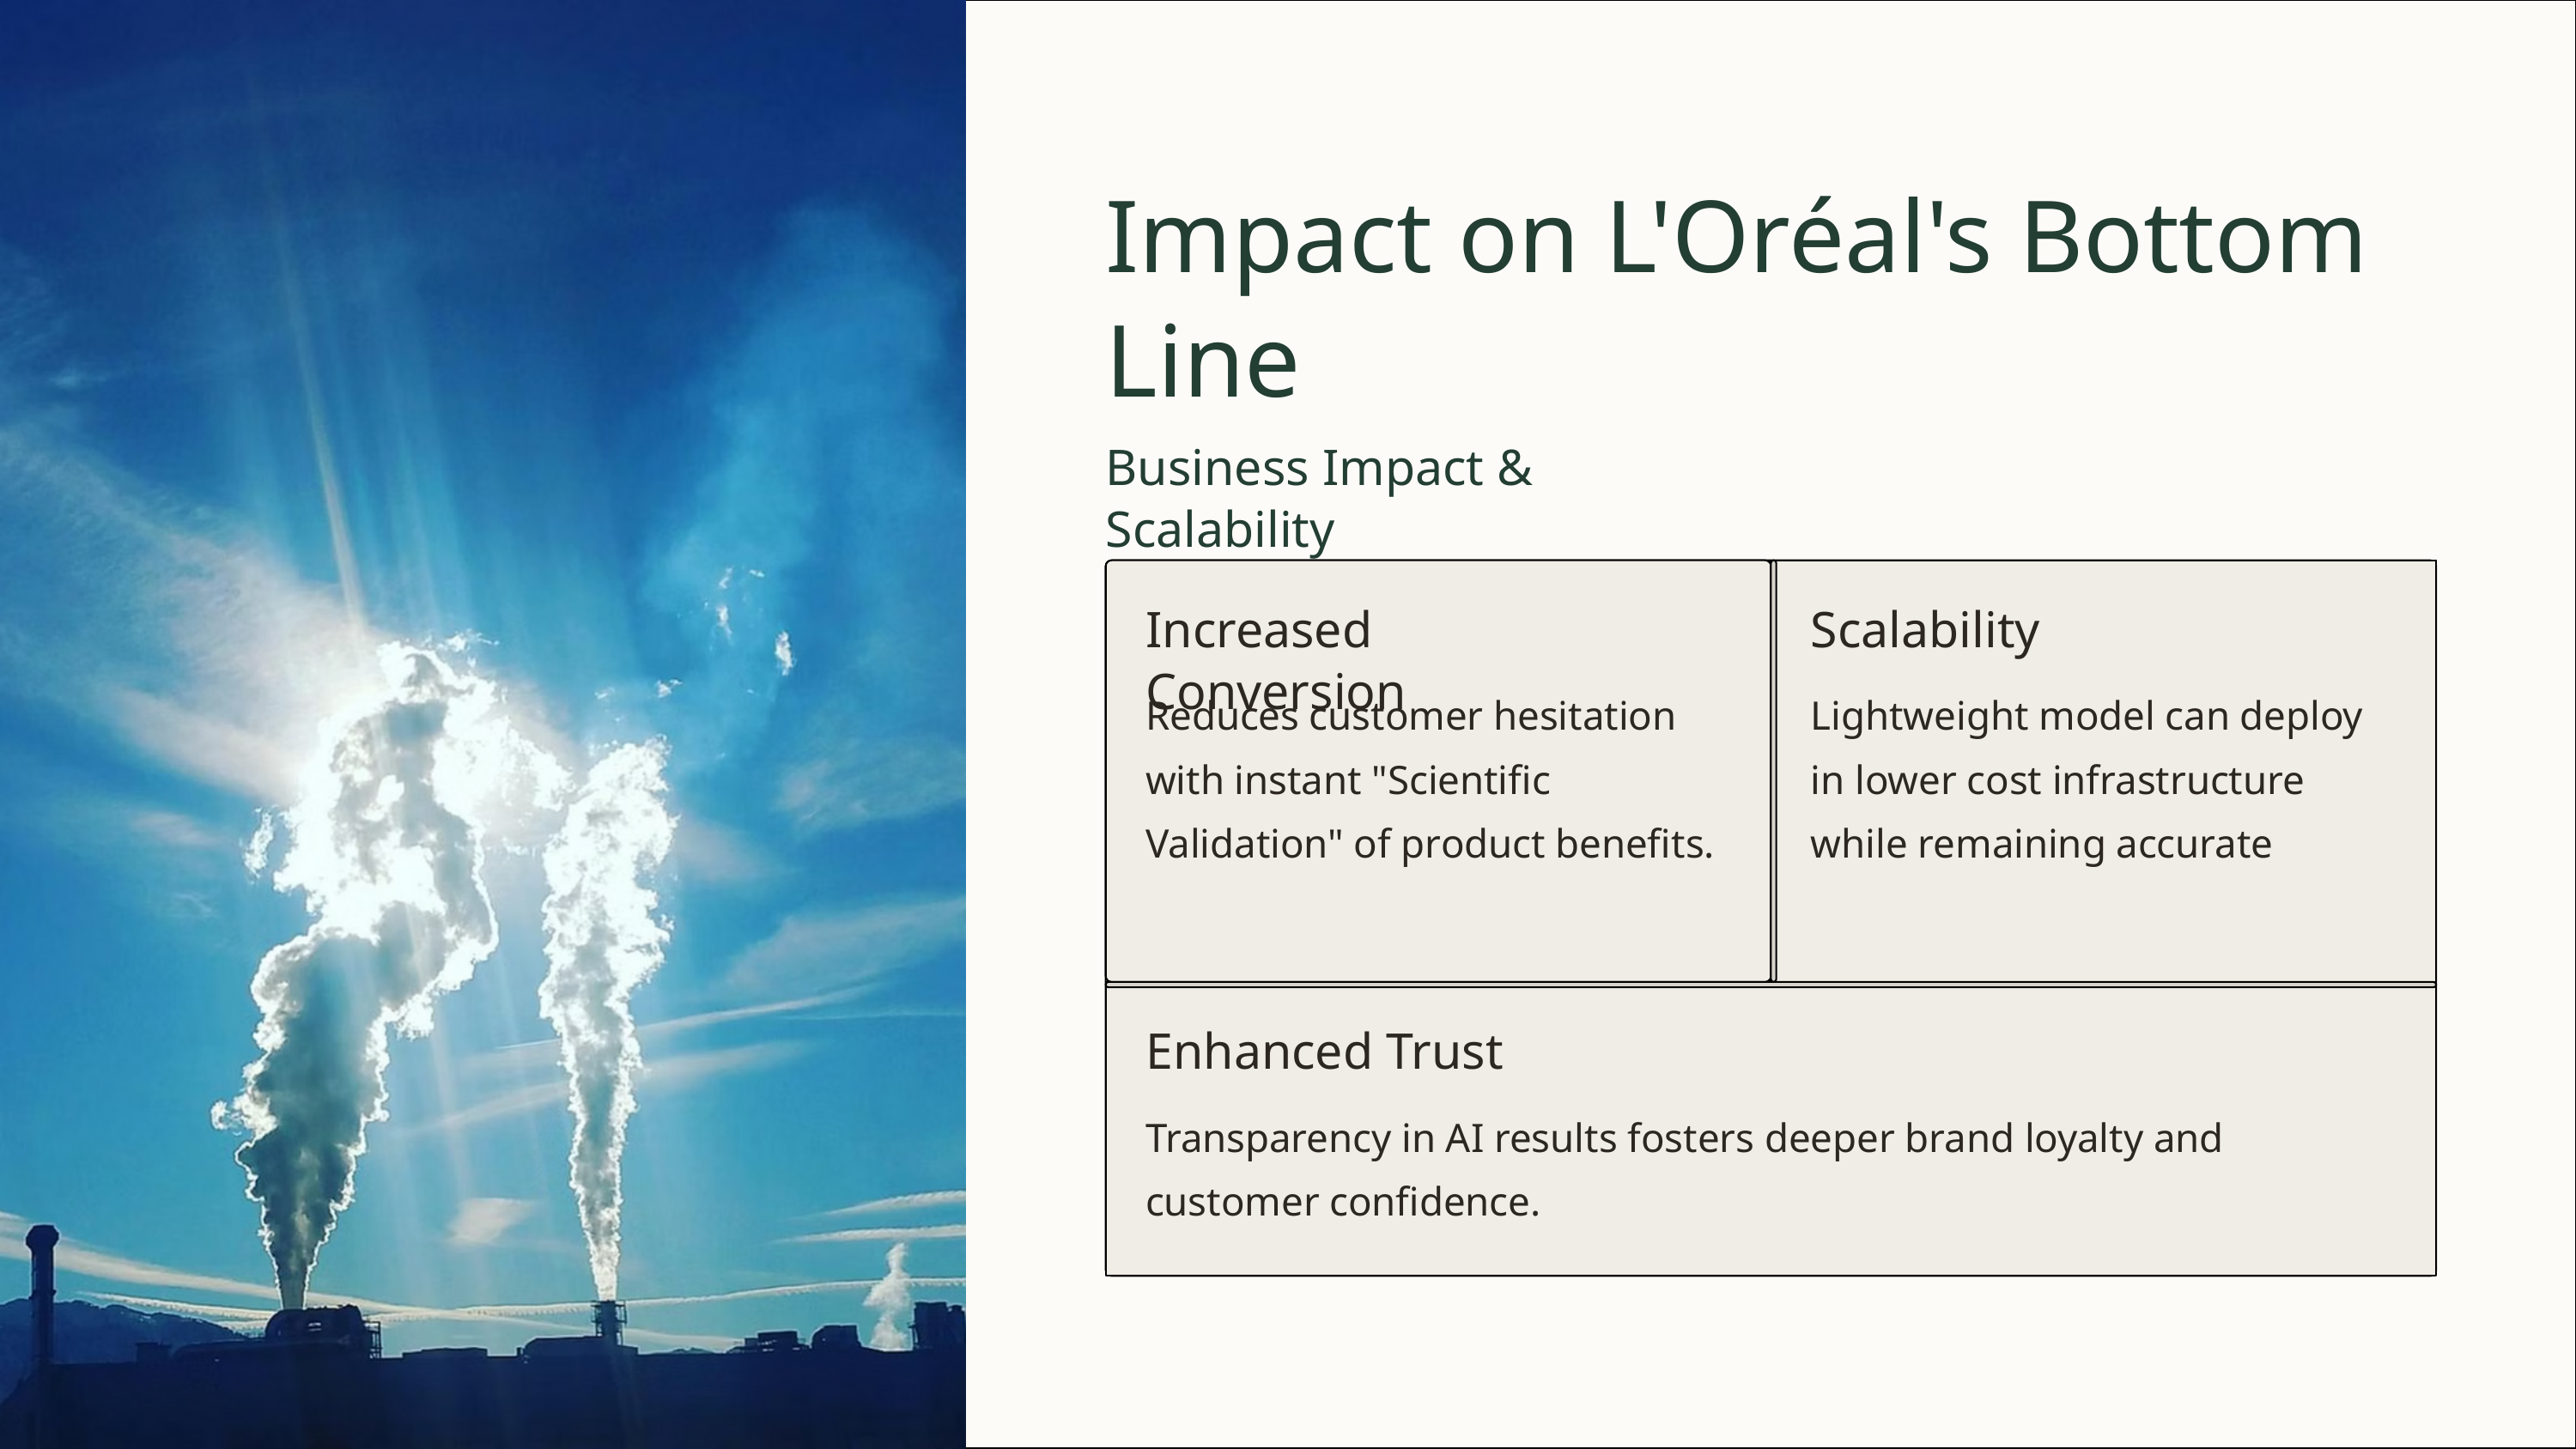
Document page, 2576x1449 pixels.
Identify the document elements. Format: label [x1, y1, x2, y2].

text_box [0, 0, 2576, 1449]
text_box [1771, 560, 1777, 979]
text_box [1105, 997, 2437, 1276]
text_box [1105, 560, 1768, 980]
text_box [1777, 560, 2437, 979]
text_box [1105, 981, 2437, 988]
